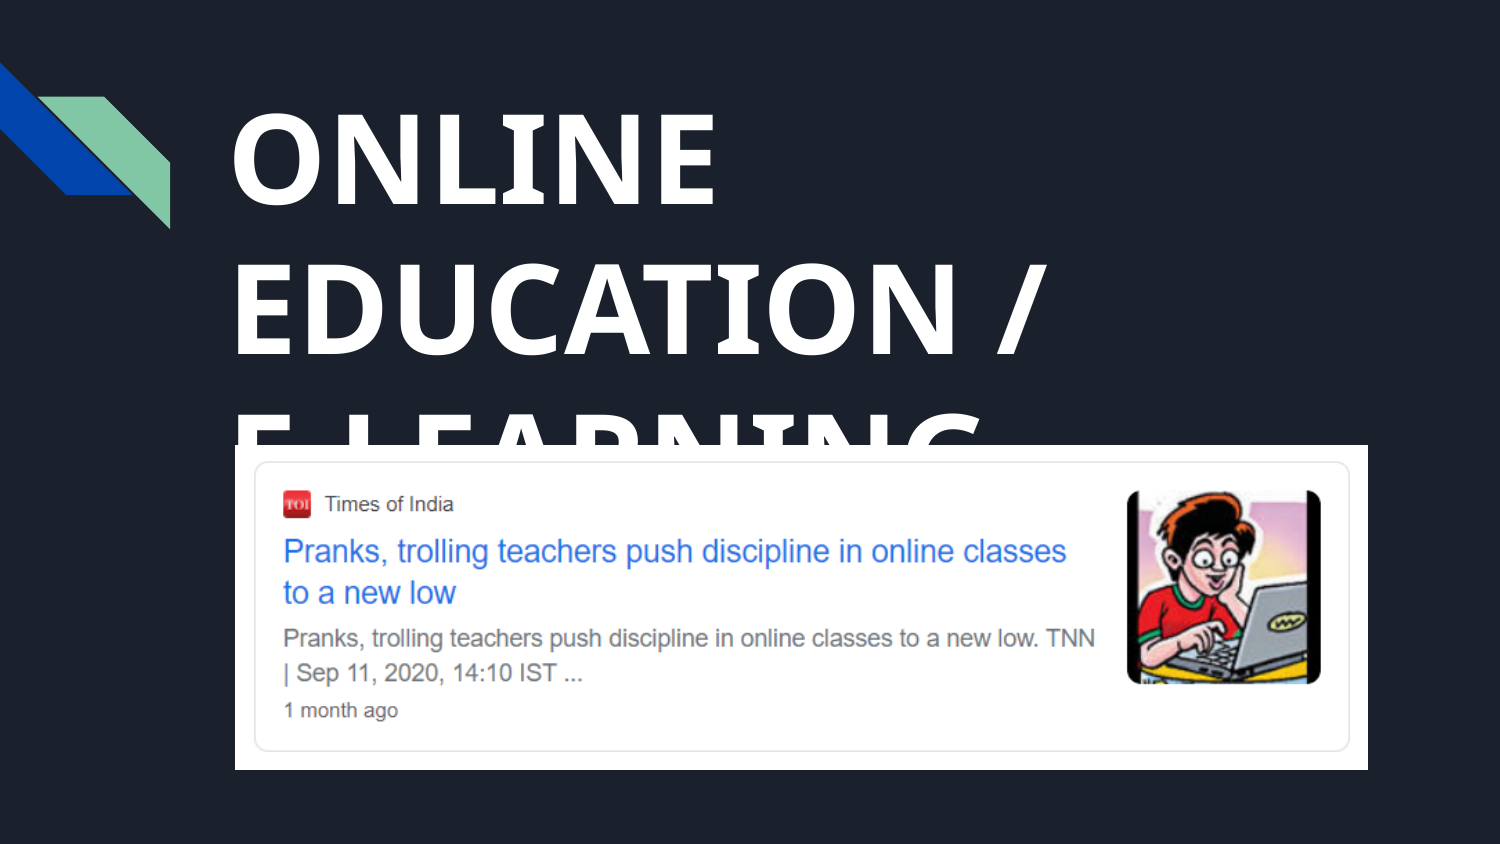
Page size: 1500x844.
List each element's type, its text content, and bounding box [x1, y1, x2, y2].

picture [235, 444, 1368, 771]
title ONLINE EDUCATION / E-LEARNING [212, 64, 1368, 215]
